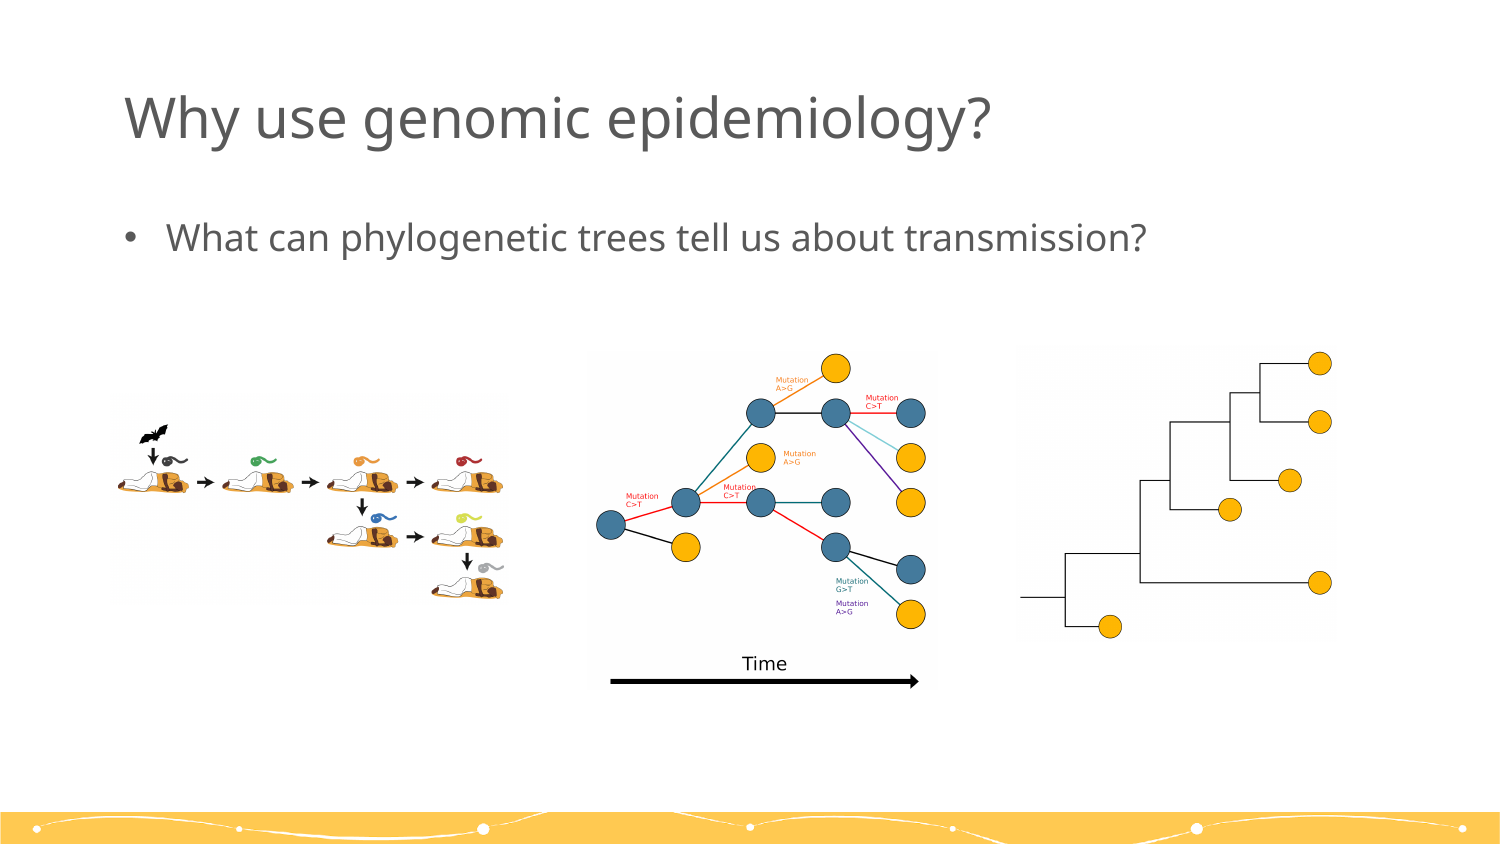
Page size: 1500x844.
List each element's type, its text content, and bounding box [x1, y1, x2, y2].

picture [587, 351, 939, 691]
picture [0, 812, 1500, 844]
title Why use genomic epidemiology? [112, 48, 1397, 156]
picture [1016, 345, 1338, 642]
picture [110, 392, 509, 605]
text_box What can phylogenetic trees tell us about transmission? [112, 176, 1397, 302]
